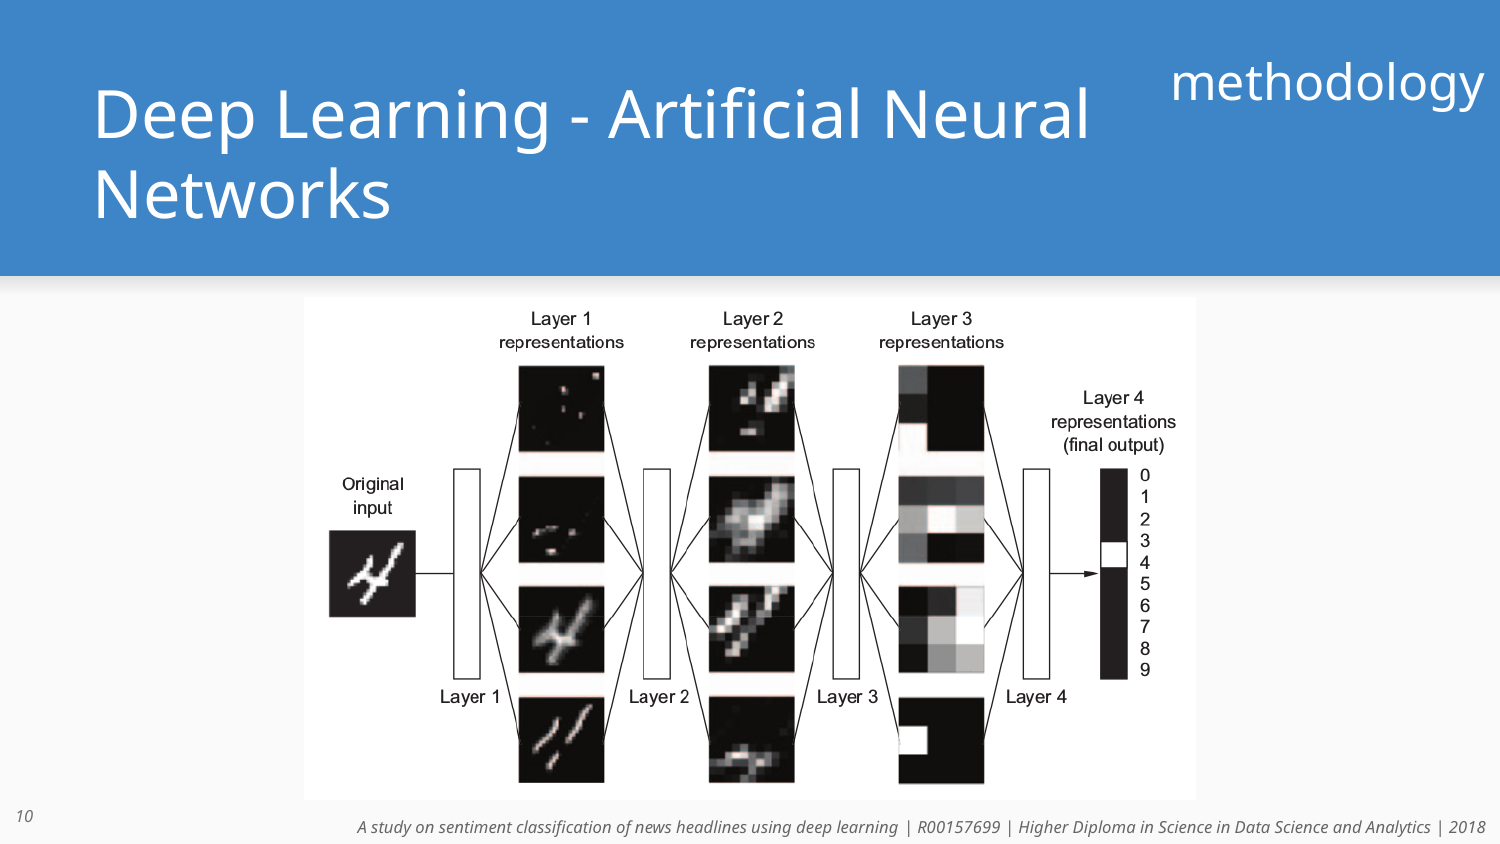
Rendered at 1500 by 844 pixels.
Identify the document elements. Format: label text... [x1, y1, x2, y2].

slide_number ‹#› [0, 799, 56, 844]
title methodology [1045, 0, 1500, 126]
list A study on sentiment classification of news headlines using deep learning | R00157699 | Higher Diploma in Science in Data Science and Analytics | 2018 [56, 801, 1500, 842]
picture [303, 296, 1197, 800]
title Deep Learning - Artificial Neural Networks [77, 121, 1427, 248]
